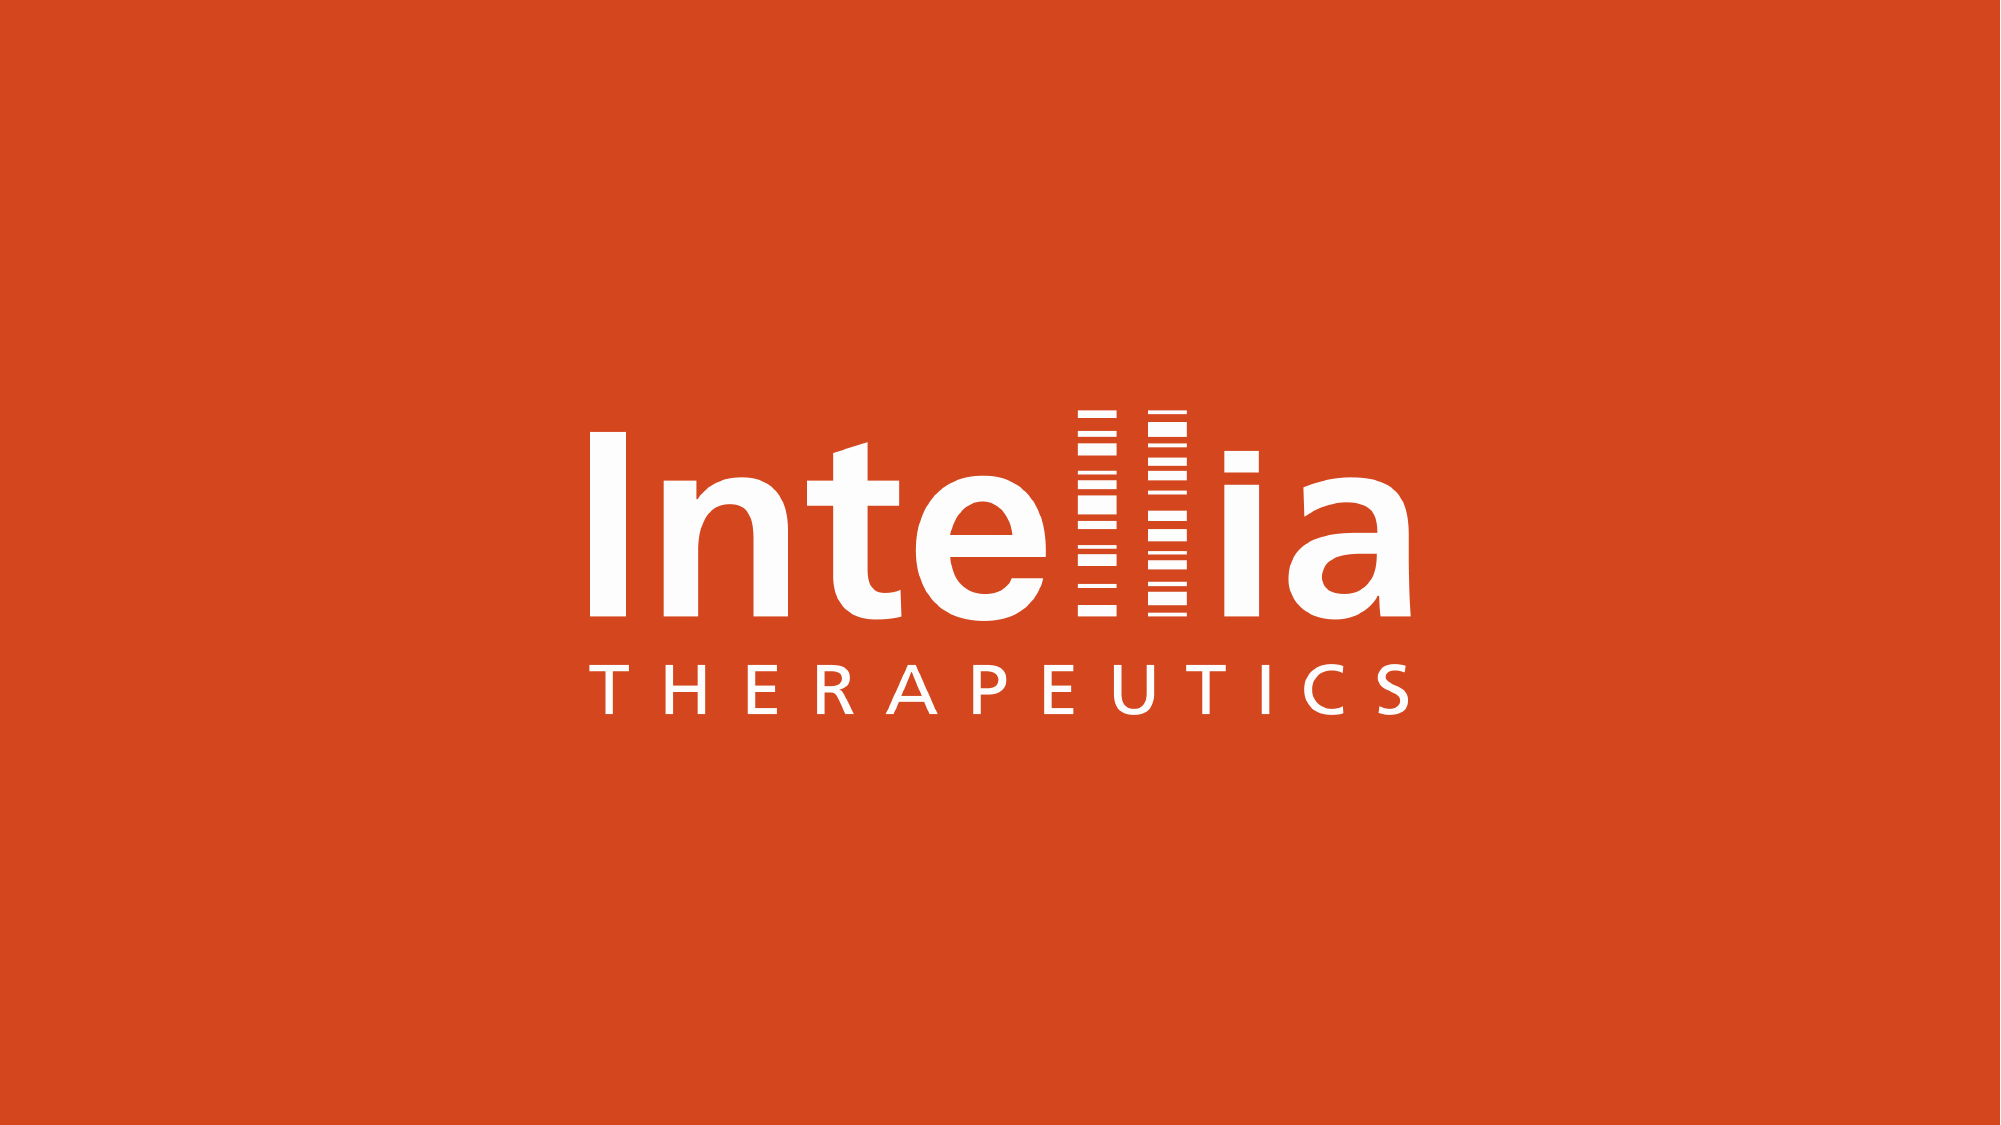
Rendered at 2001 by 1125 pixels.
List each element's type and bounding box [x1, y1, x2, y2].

picture [589, 410, 1411, 715]
